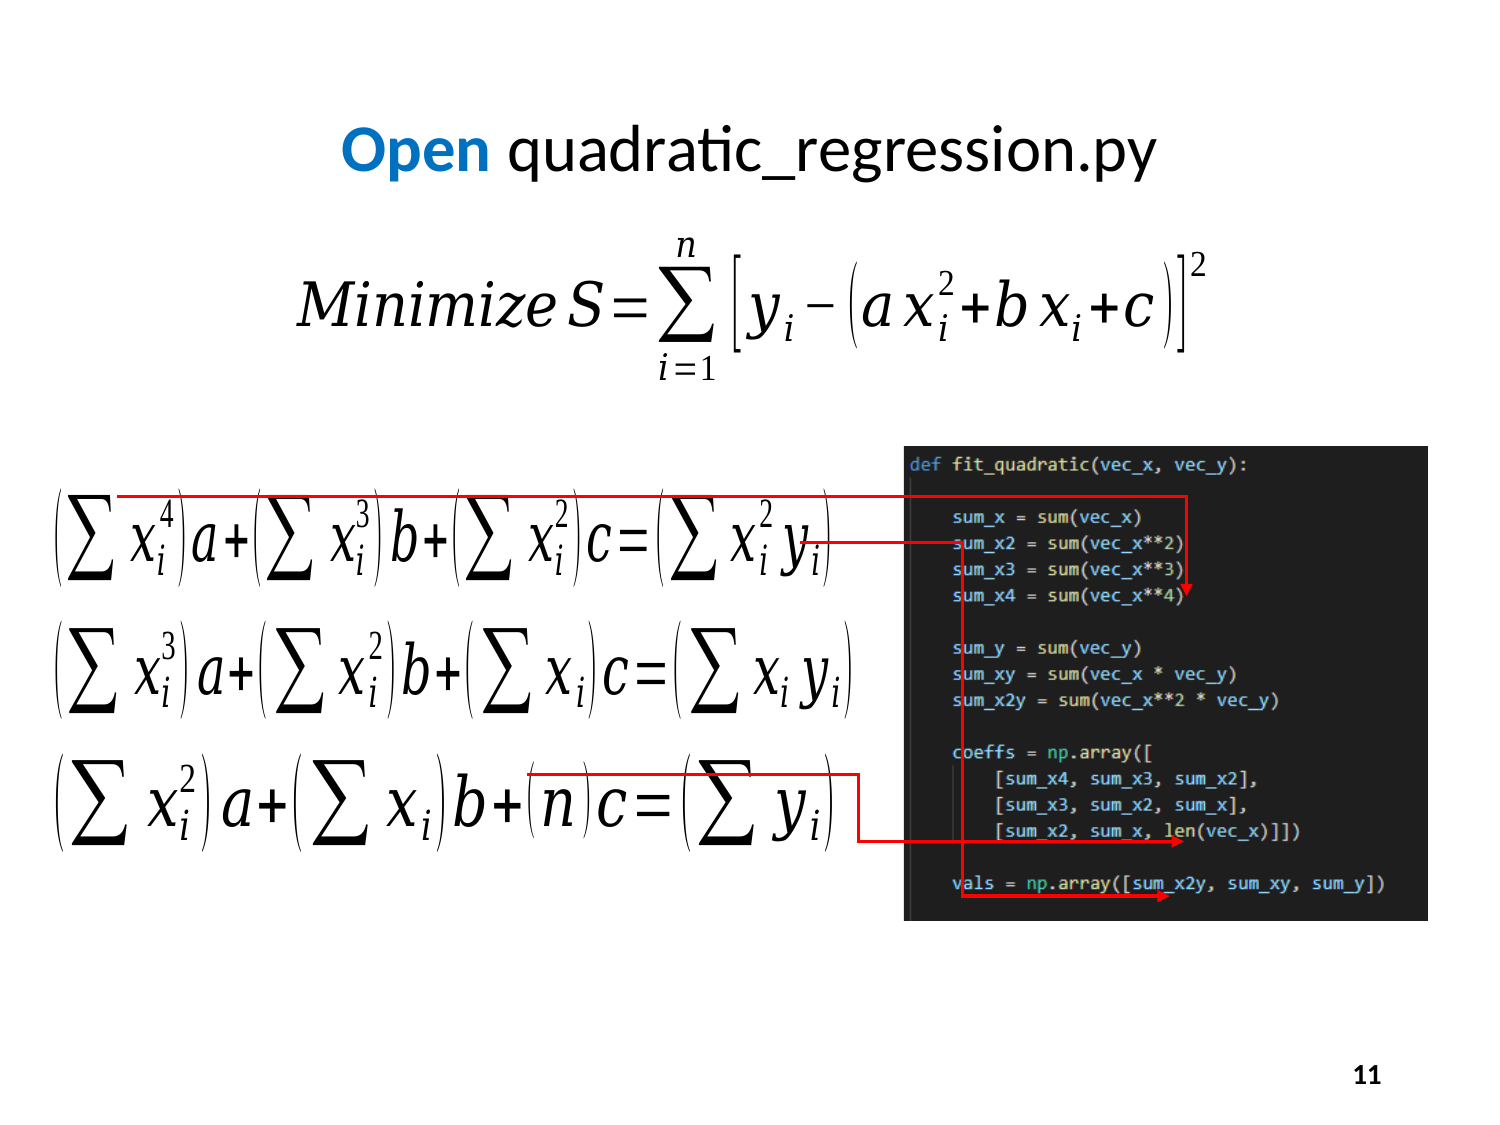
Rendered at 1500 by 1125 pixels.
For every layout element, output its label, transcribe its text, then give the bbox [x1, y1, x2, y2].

slide_number 11 [1059, 1042, 1397, 1103]
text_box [53, 483, 601, 856]
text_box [821, 479, 890, 1125]
picture [903, 446, 1428, 921]
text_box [601, 11, 702, 1081]
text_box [702, 483, 821, 856]
title Open quadratic_regression.py [702, 59, 1397, 241]
title Open quadratic_regression.py [103, 59, 601, 241]
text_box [799, 542, 821, 897]
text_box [890, 542, 1170, 897]
